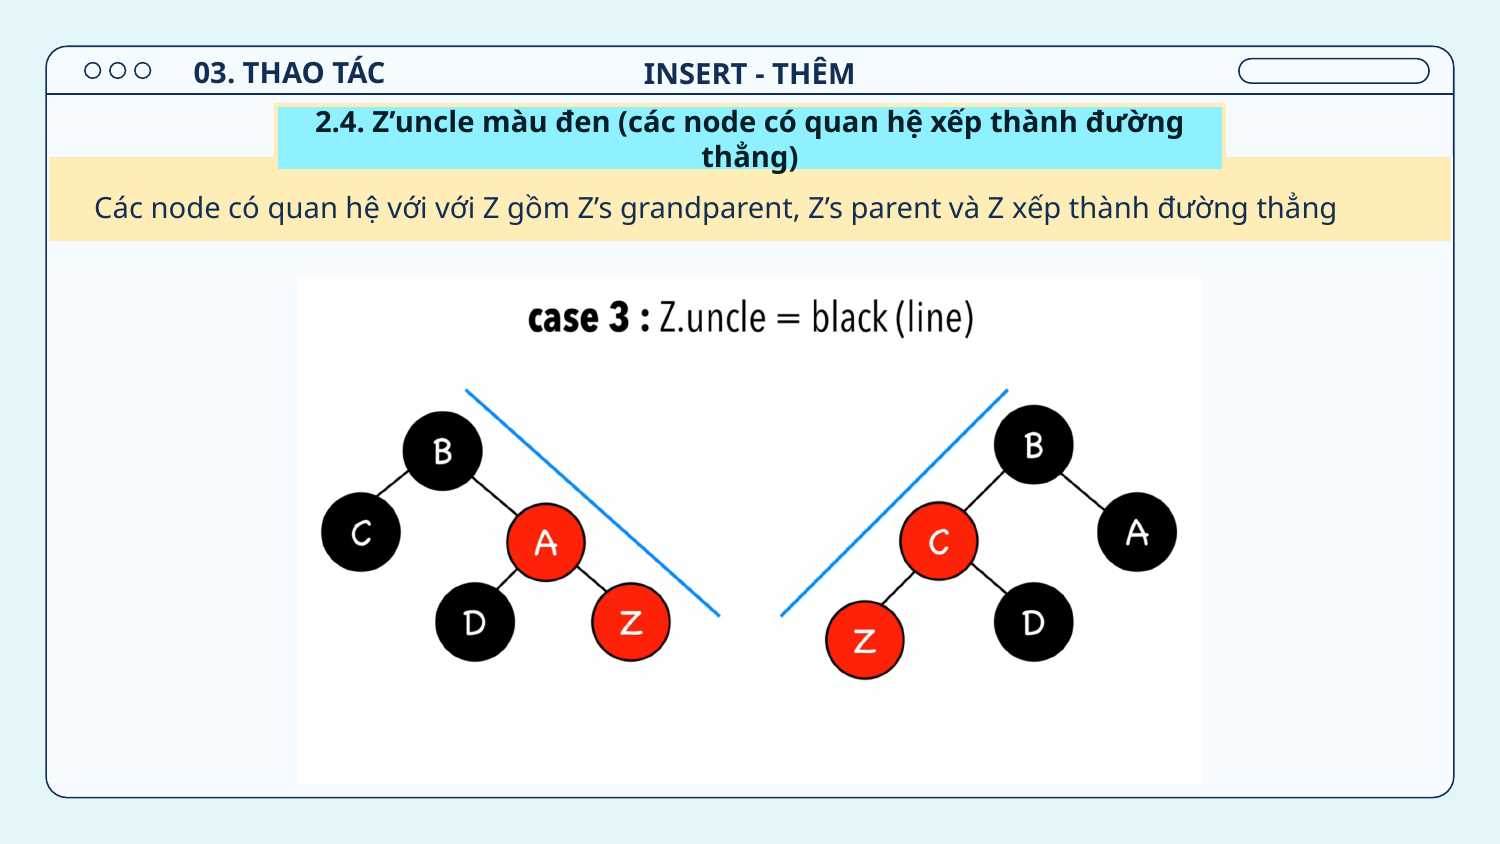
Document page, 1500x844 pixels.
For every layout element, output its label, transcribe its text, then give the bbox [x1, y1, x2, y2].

picture [298, 277, 1202, 786]
text_box 03. THAO TÁC [160, 39, 419, 109]
text_box 2.4. Z’uncle màu đen (các node có quan hệ xếp thành đường thẳng) [274, 103, 1226, 173]
text_box INSERT - THÊM [457, 40, 1043, 99]
subtitle Các node có quan hệ với với Z gồm Z’s grandparent, Z’s parent và Z xếp thành đường thẳng [49, 156, 1451, 241]
